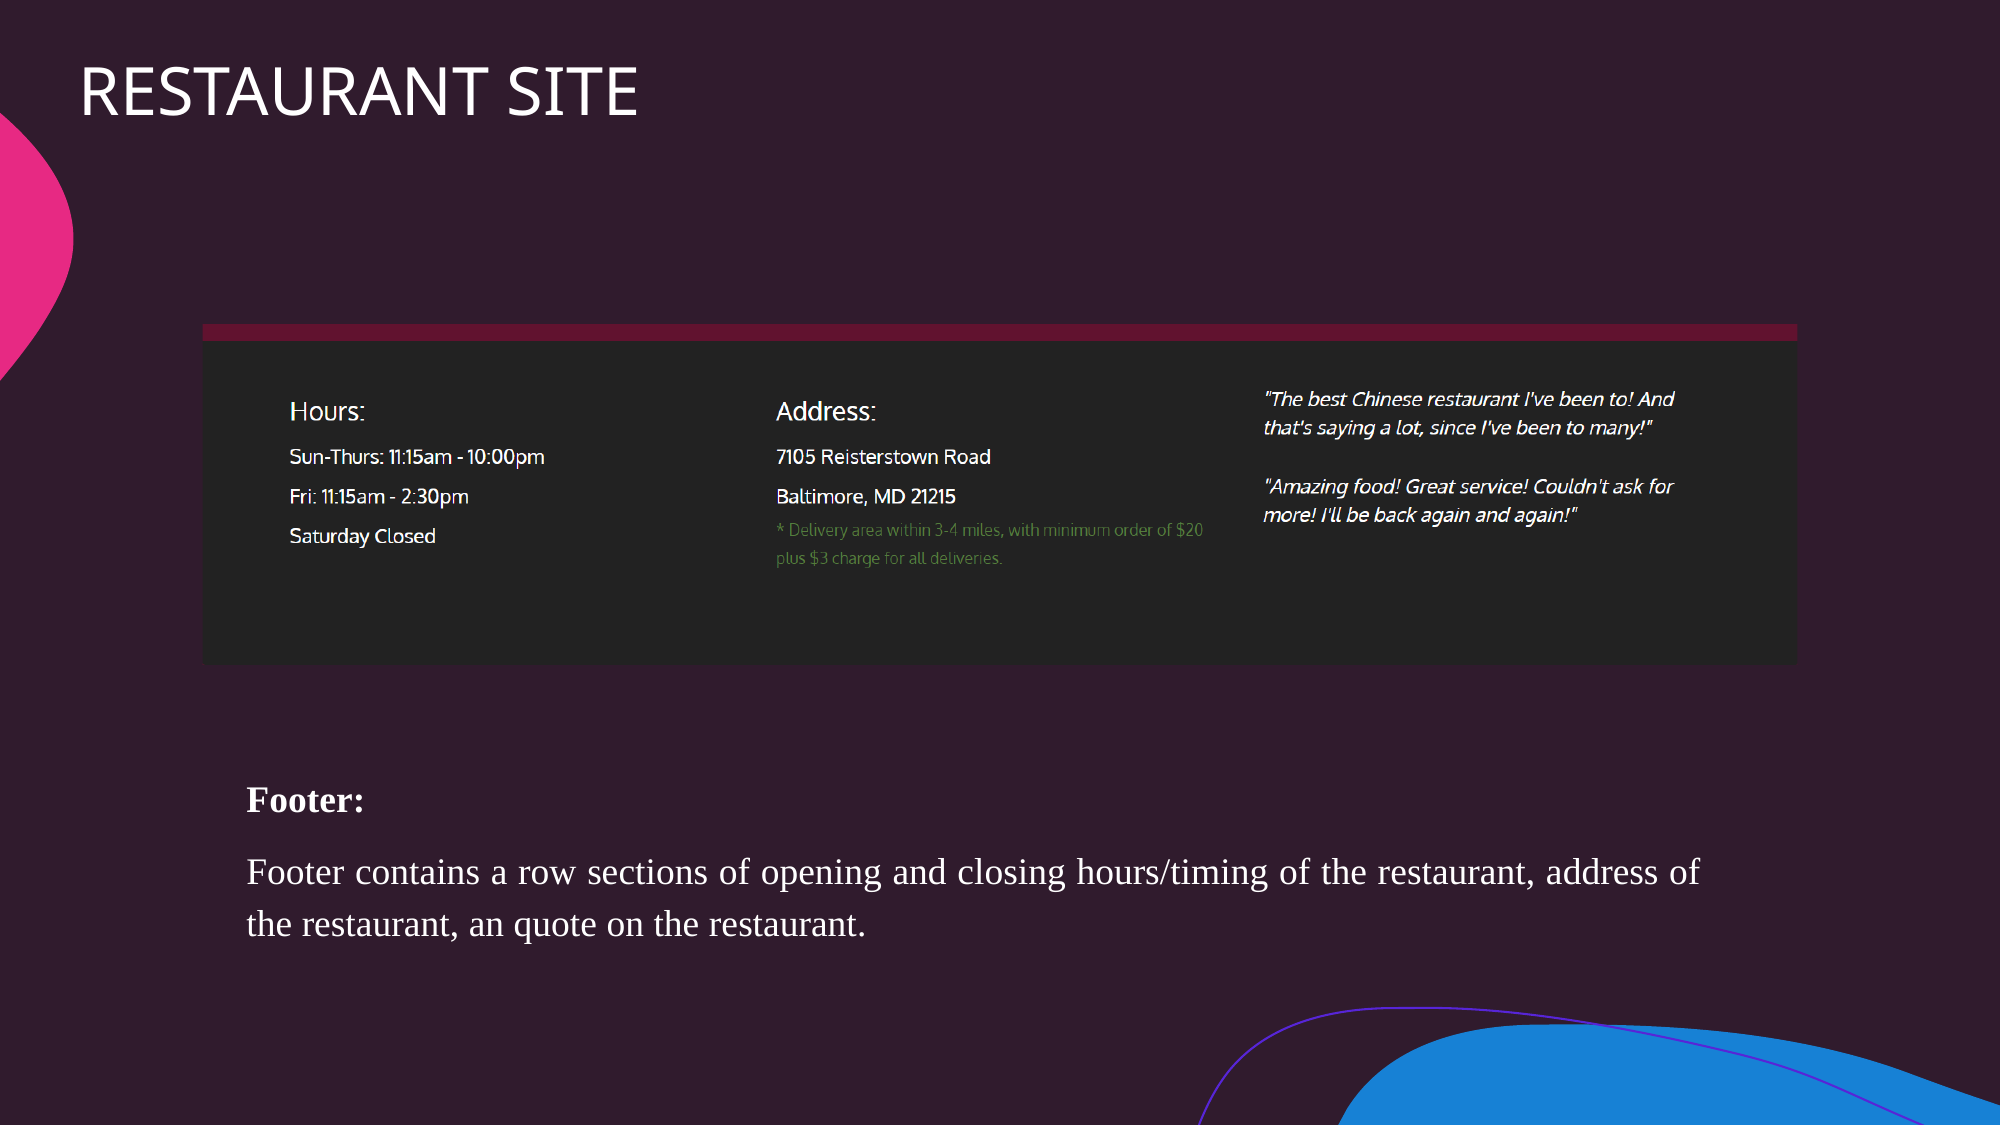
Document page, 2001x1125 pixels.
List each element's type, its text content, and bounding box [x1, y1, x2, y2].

picture [202, 324, 1798, 666]
text_box Footer: Footer contains a row sections of opening and closing hours/timing of the restaurant, address of the restaurant, an quote on the restaurant. [231, 760, 1718, 952]
title RESTAURANT SITE [63, 50, 689, 301]
